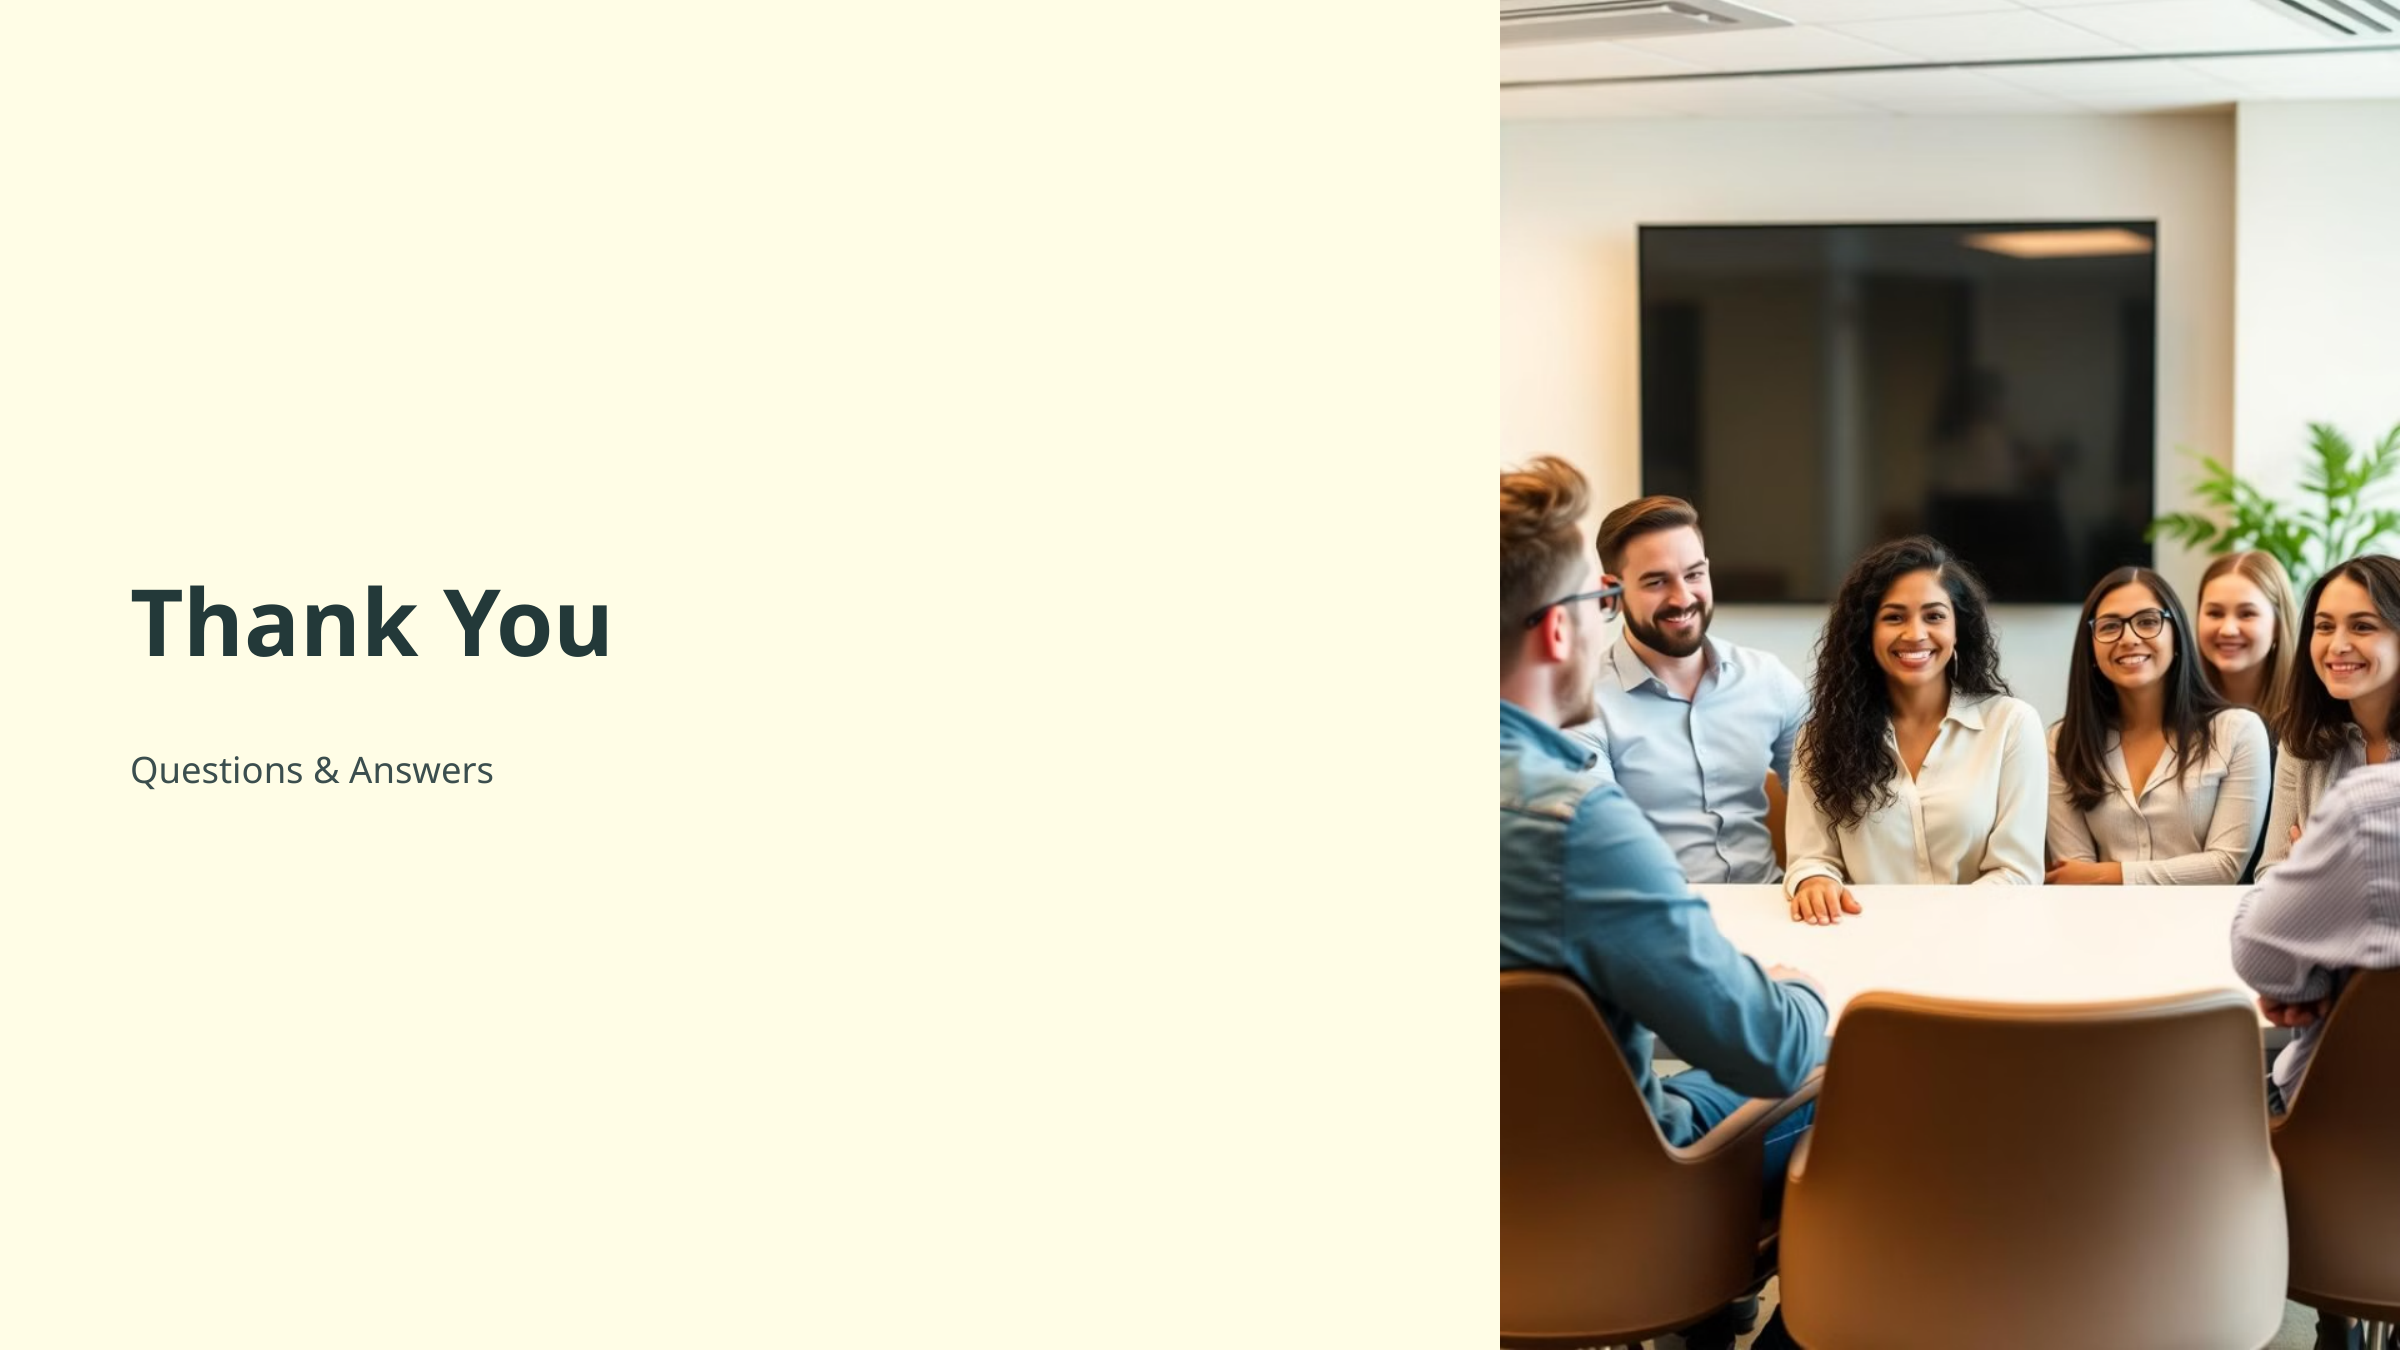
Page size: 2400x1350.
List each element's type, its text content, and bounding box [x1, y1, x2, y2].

text_box Thank You [130, 559, 1061, 676]
text_box Questions & Answers [130, 731, 1370, 791]
picture [1499, 0, 2400, 1350]
